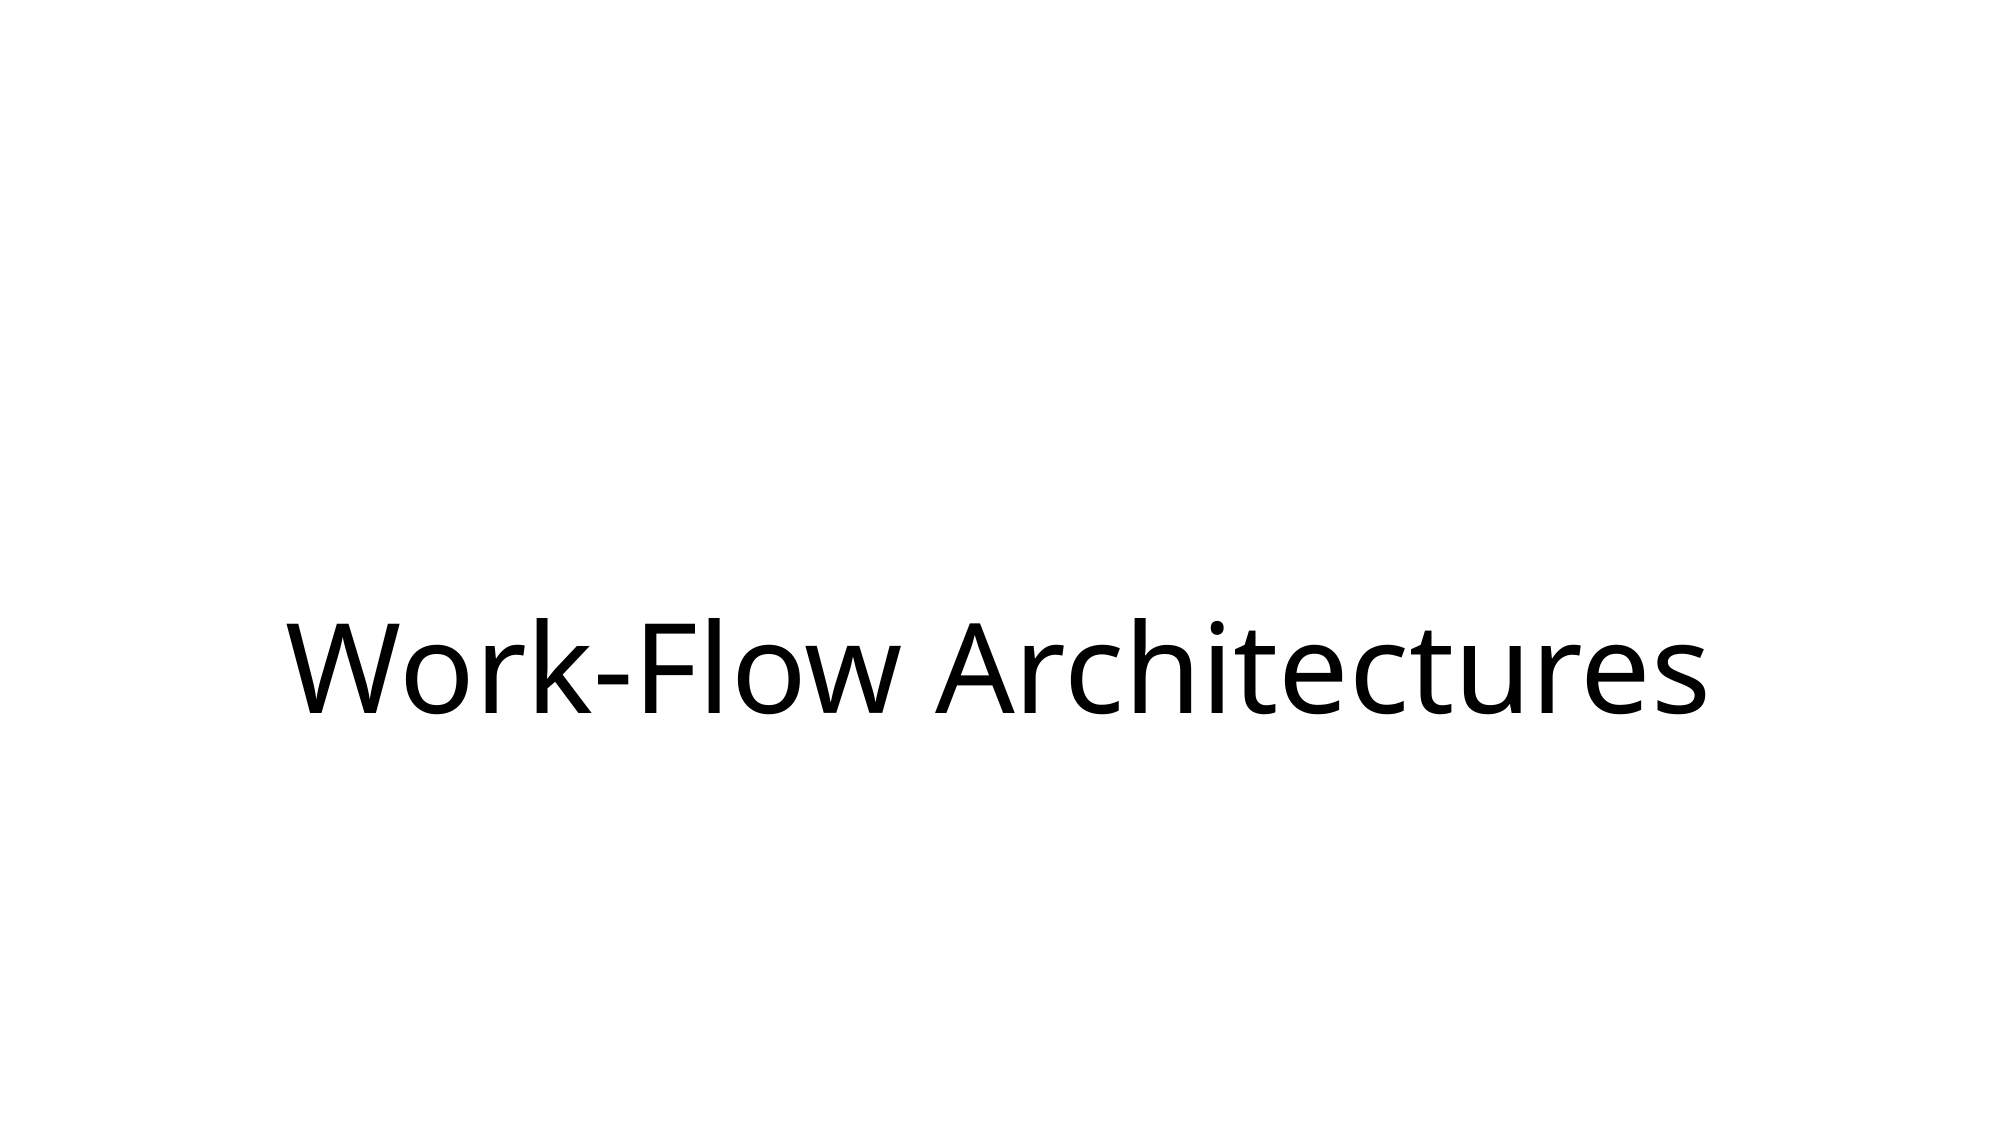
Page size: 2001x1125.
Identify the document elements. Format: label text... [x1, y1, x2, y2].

title Work-Flow Architectures [136, 280, 1862, 749]
